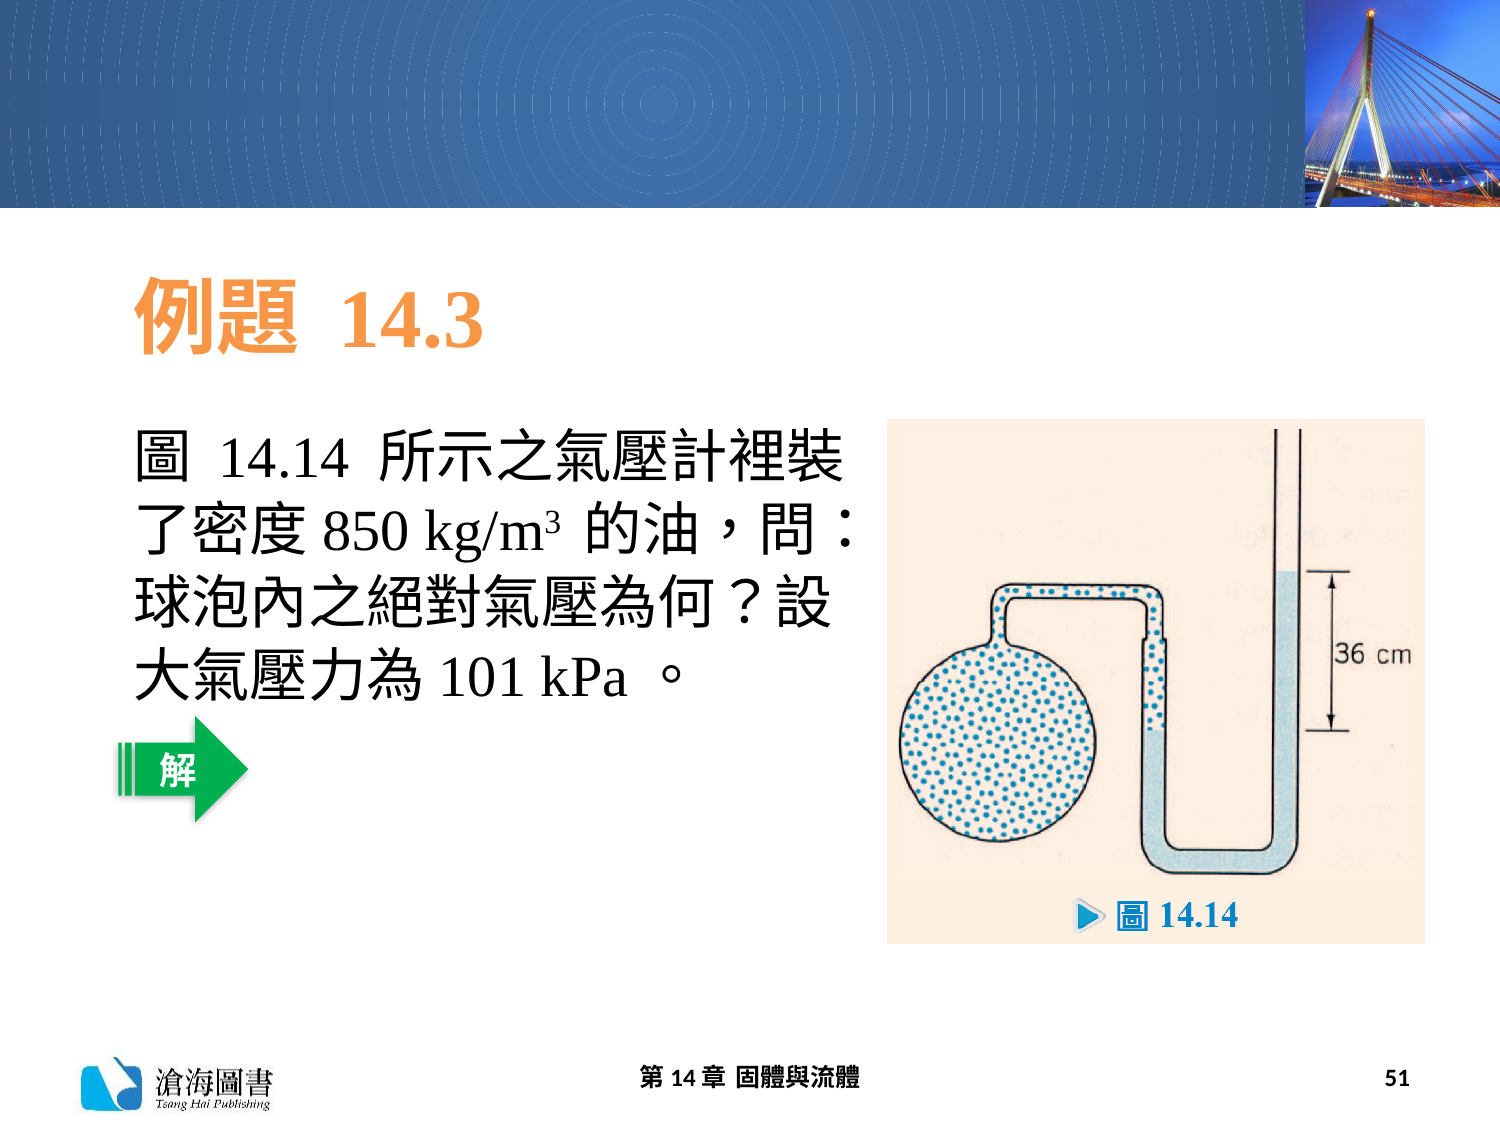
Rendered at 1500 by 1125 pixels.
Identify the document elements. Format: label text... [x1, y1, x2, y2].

picture [75, 1049, 274, 1118]
title 例題 14.3 [118, 256, 1394, 386]
list 圖 14.14 所示之氣壓計裡裝了密度850 kg/m3 的油，問：球泡內之絕對氣壓為何？設大氣壓力為101 kPa。 [118, 408, 888, 1024]
text_box 解 [118, 742, 122, 796]
text_box 解 [125, 742, 132, 796]
slide_number 51 [1074, 1046, 1425, 1107]
picture [1305, 0, 1500, 207]
footer 第14章 固體與流體 [512, 1046, 988, 1107]
text_box 解 [135, 715, 249, 823]
picture [887, 418, 1426, 944]
